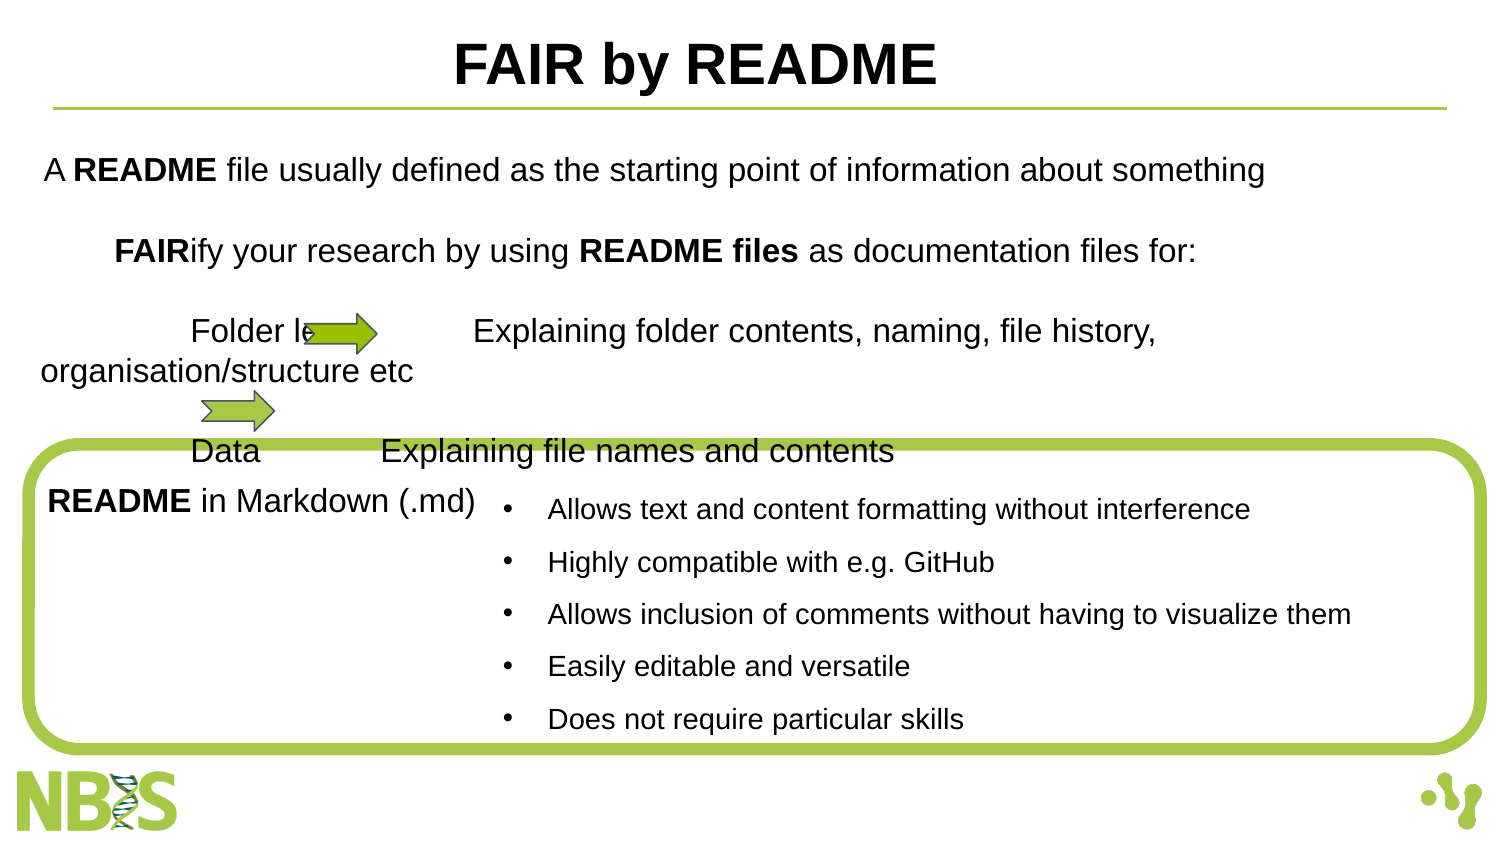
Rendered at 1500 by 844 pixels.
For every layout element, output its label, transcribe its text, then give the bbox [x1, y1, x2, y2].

text_box [28, 477, 1455, 750]
text_box FAIRify your research by using README files as documentation files for: Folder level Explaining folder contents, naming, file history, organisation/structure etc Data Explaining file names and contents [25, 222, 1500, 477]
text_box [304, 313, 378, 355]
text_box [201, 390, 275, 432]
text_box Allows text and content formatting without interference Highly compatible with e.g. GitHub Allows inclusion of comments without having to visualize them Easily editable and versatile Does not require particular skills [485, 465, 1500, 743]
text_box A README file usually defined as the starting point of information about something [28, 140, 1434, 196]
text_box FAIR by README [249, 22, 1142, 101]
picture [1419, 771, 1483, 831]
text_box README in Markdown (.md) [32, 471, 485, 527]
picture [17, 771, 178, 831]
